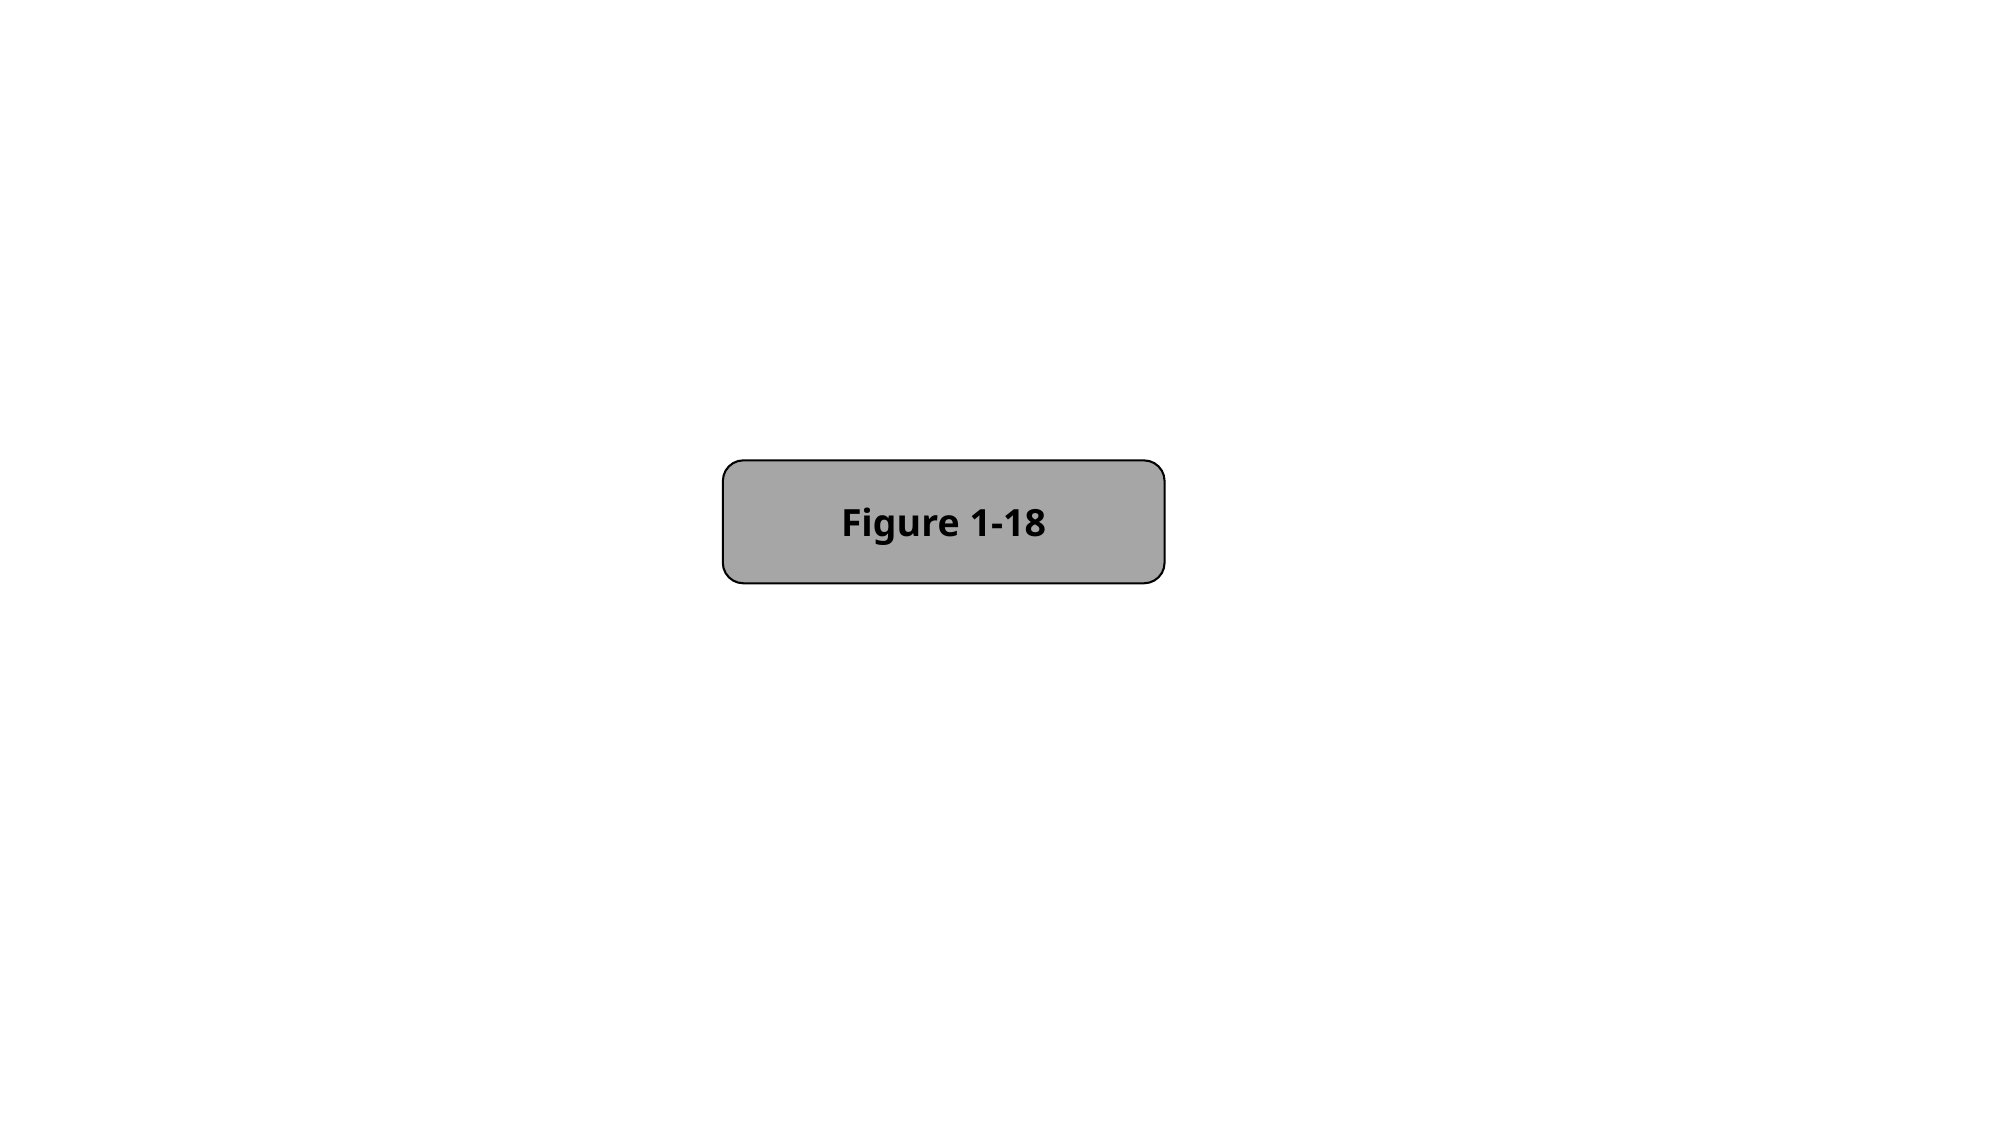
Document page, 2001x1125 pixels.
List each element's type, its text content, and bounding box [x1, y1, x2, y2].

text_box Figure 1-18 [721, 459, 1166, 585]
